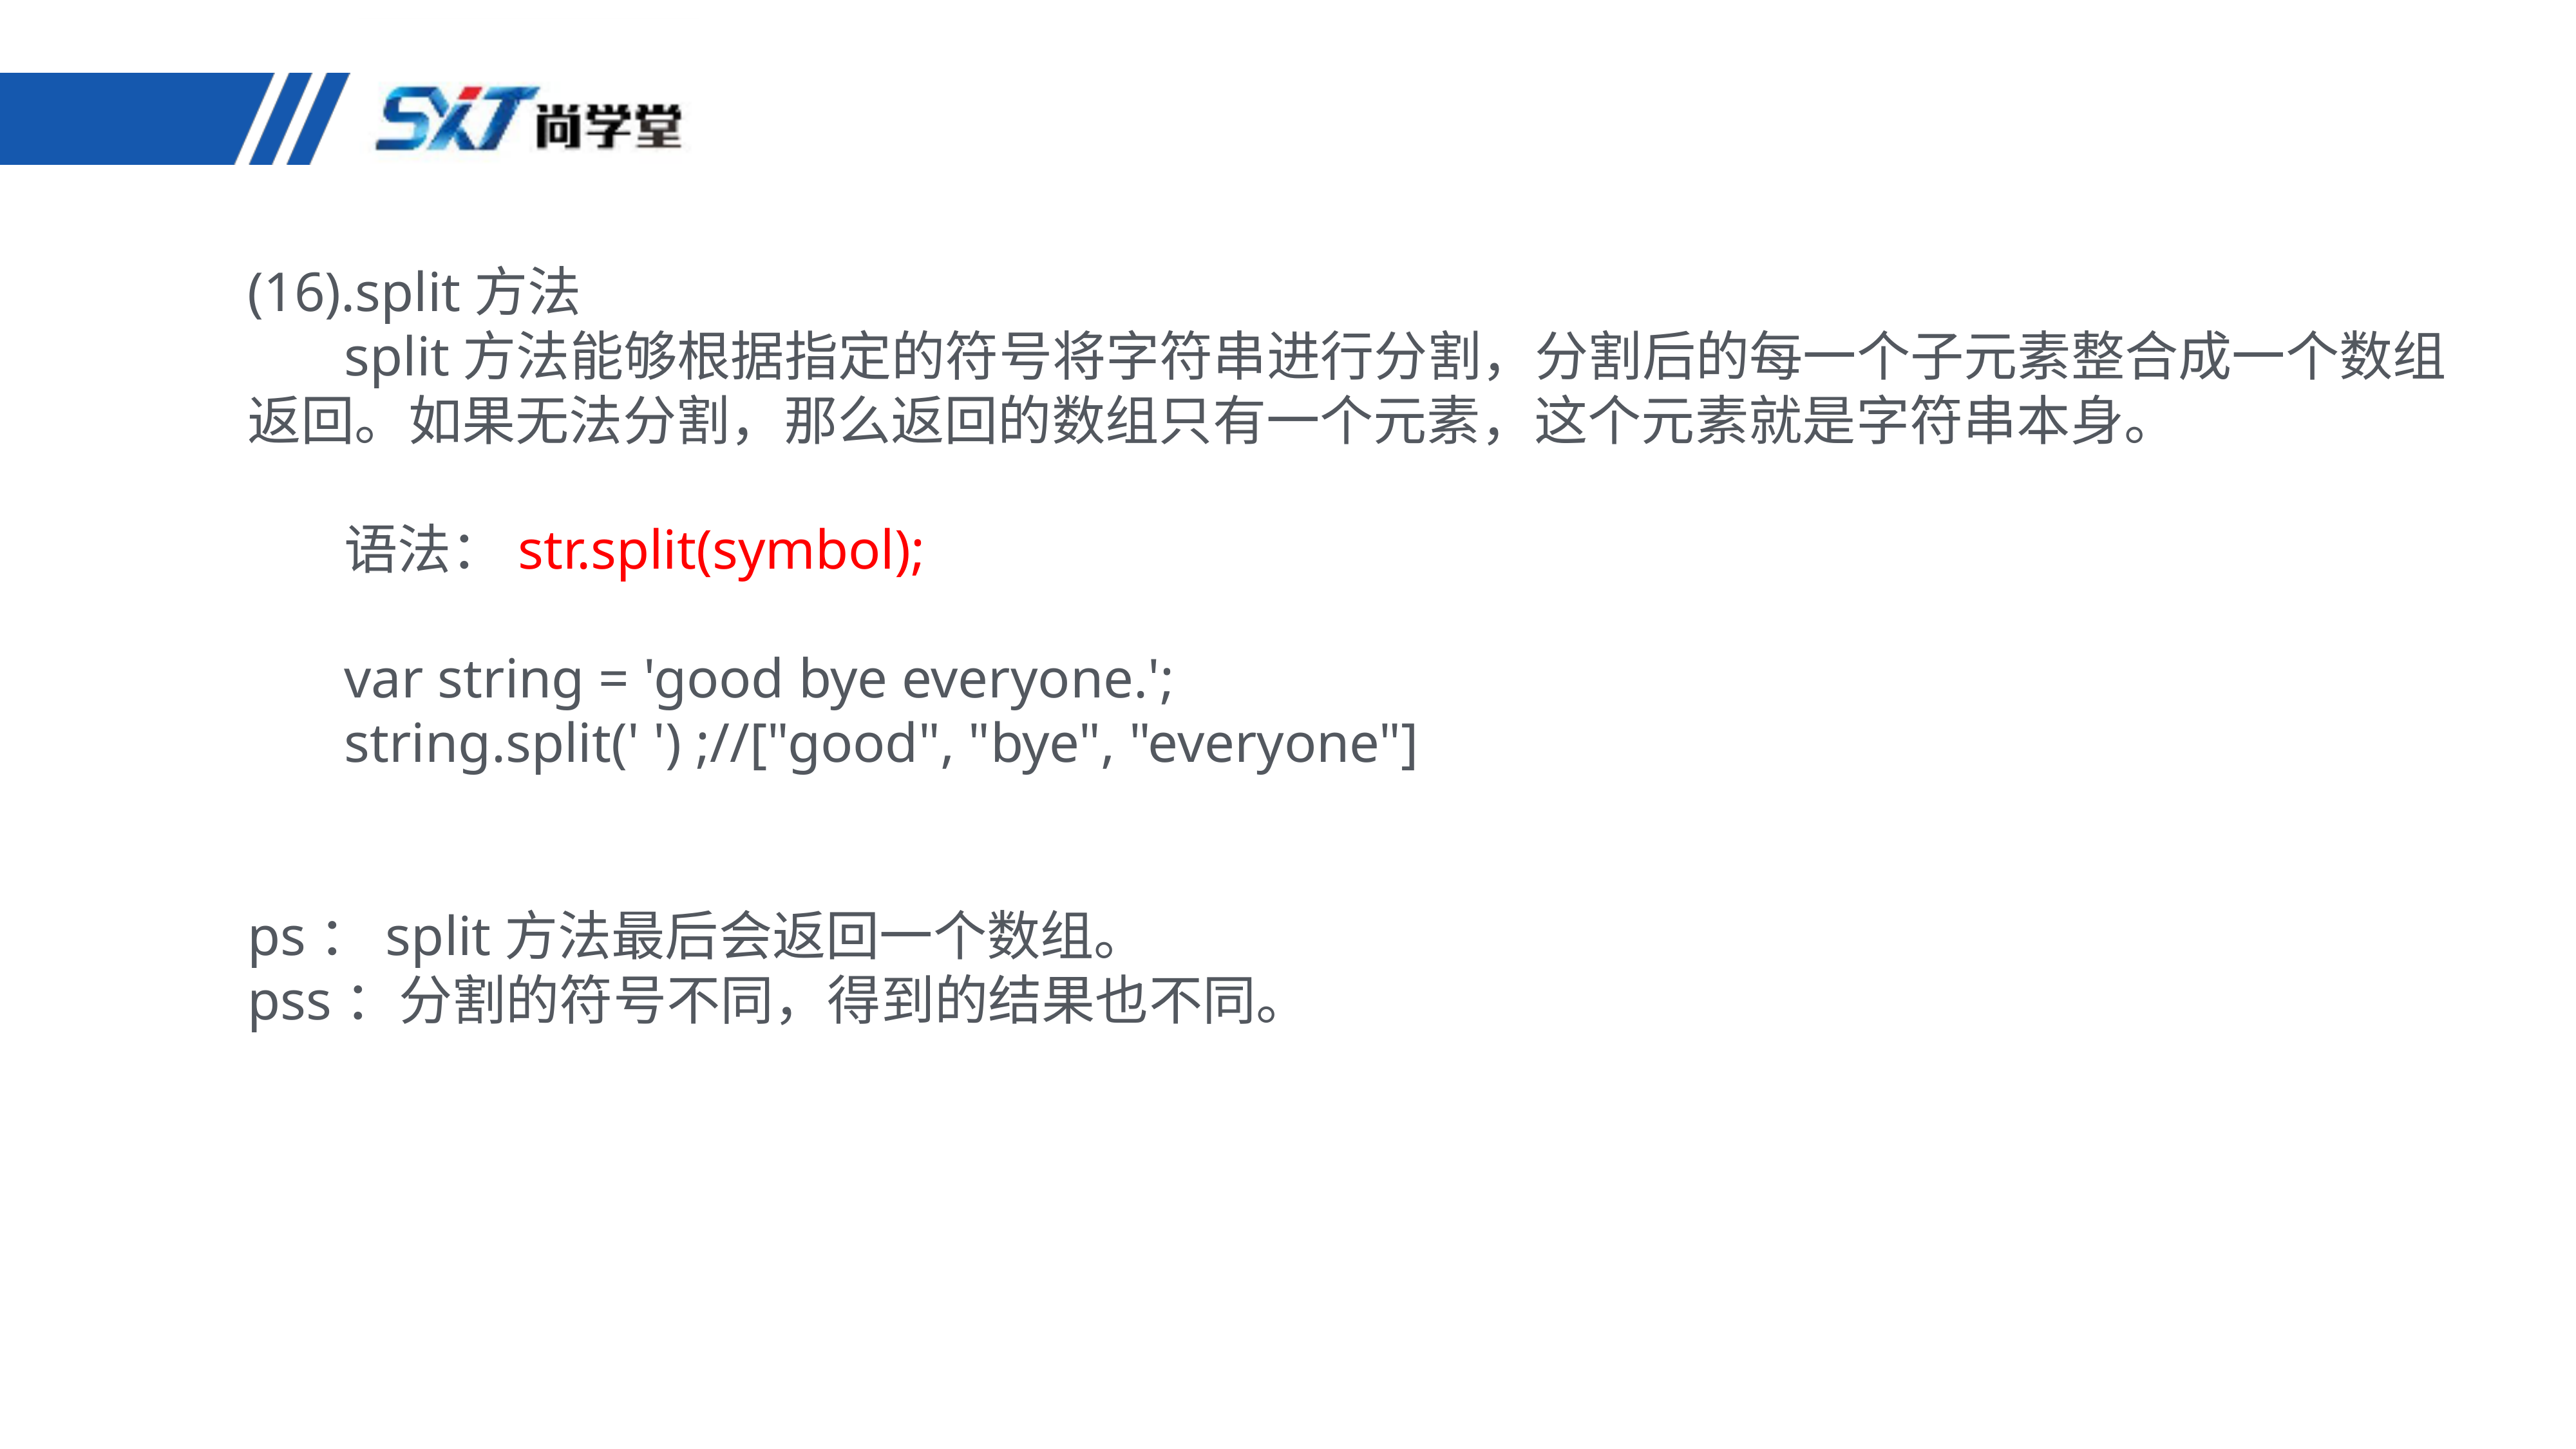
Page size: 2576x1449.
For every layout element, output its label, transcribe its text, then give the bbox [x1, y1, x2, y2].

text_box (16).split方法 split方法能够根据指定的符号将字符串进行分割，分割后的每一个子元素整合成一个数组返回。如果无法分割，那么返回的数组只有一个元素，这个元素就是字符串本身。 语法：str.split(symbol); var string = 'good bye everyone.'; string.split(' ') ;//["good", "bye", "everyone"] ps：split方法最后会返回一个数组。 pss：分割的符号不同，得到的结果也不同。 [238, 252, 2498, 1036]
picture [359, 17, 699, 242]
picture [0, 73, 350, 165]
